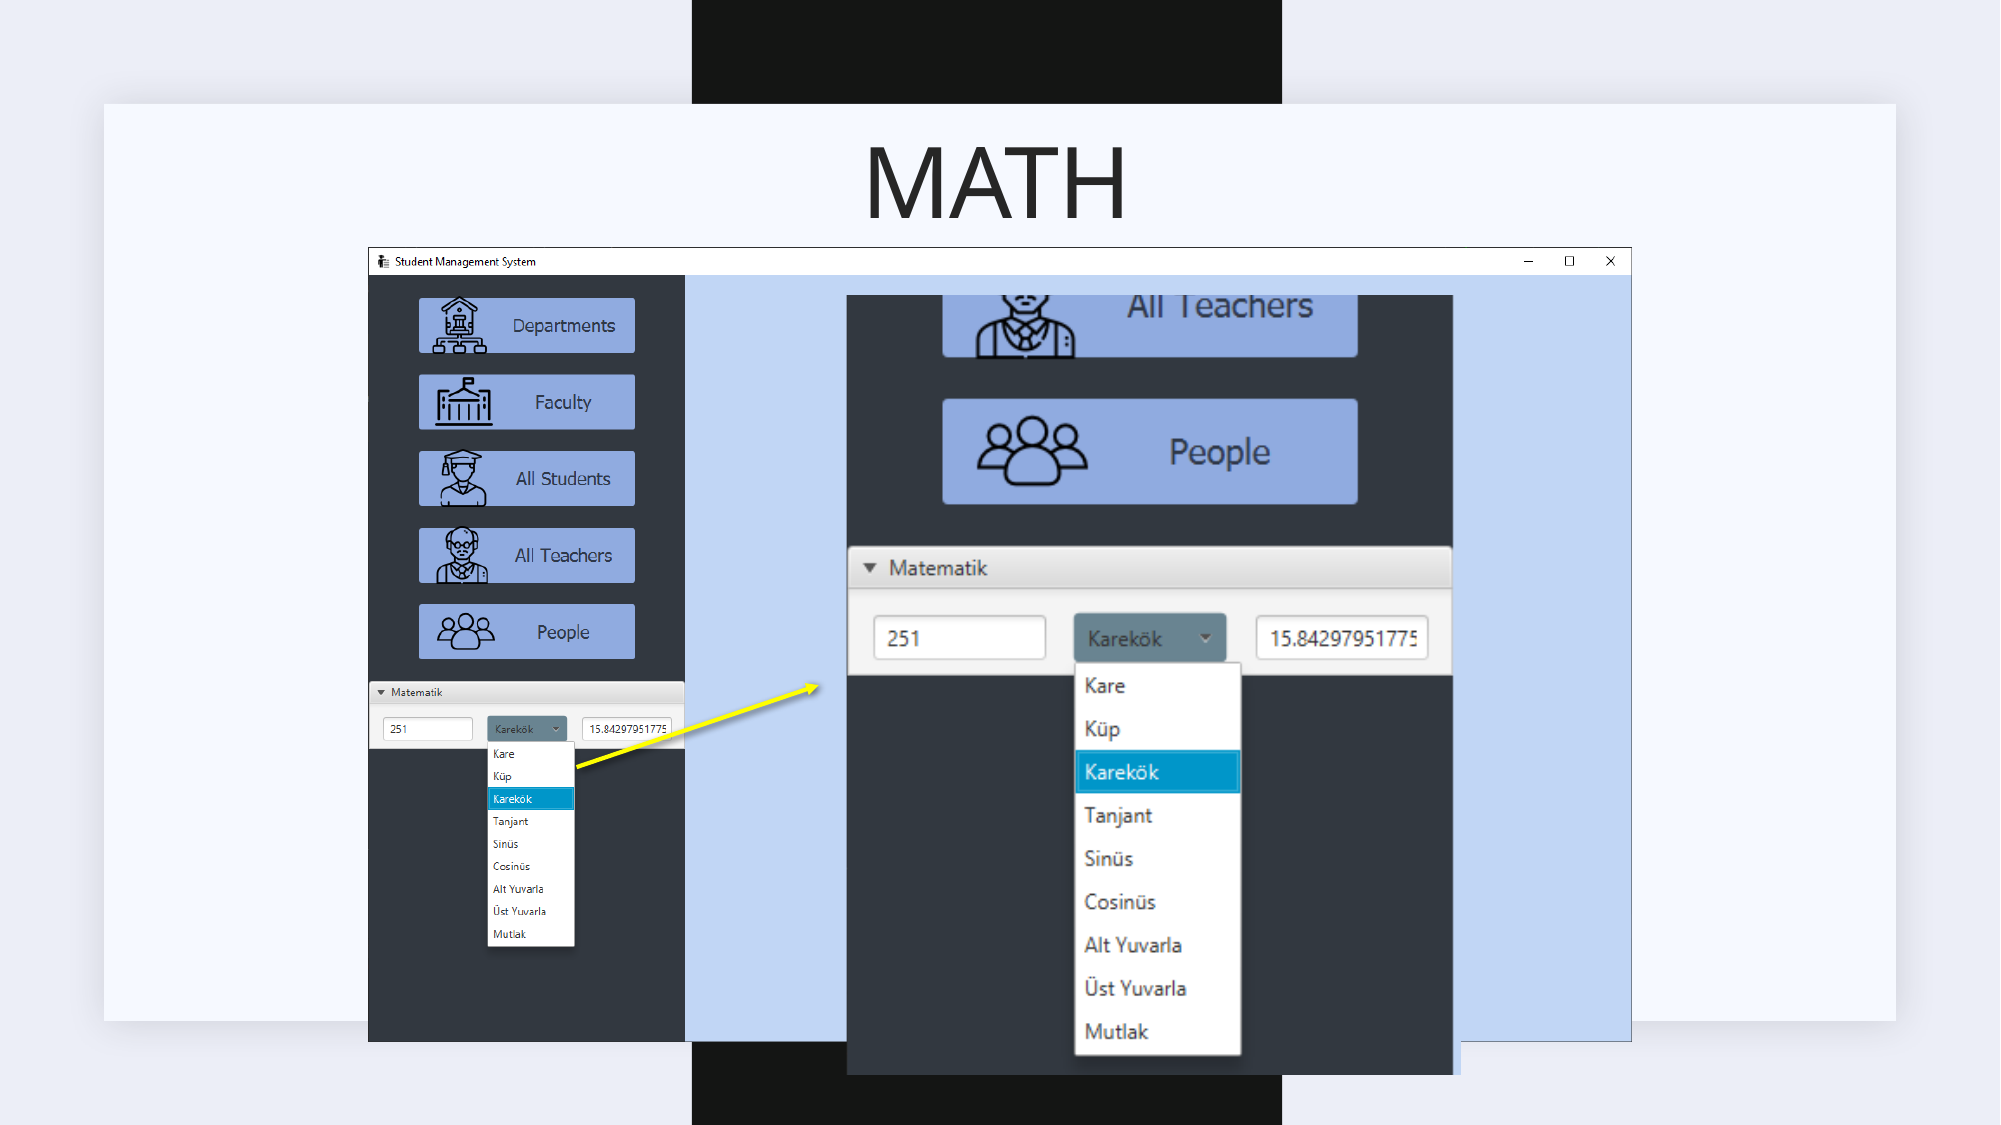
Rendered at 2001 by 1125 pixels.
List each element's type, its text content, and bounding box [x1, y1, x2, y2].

picture [368, 246, 1632, 1076]
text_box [576, 684, 820, 768]
title MATH [124, 124, 1869, 248]
